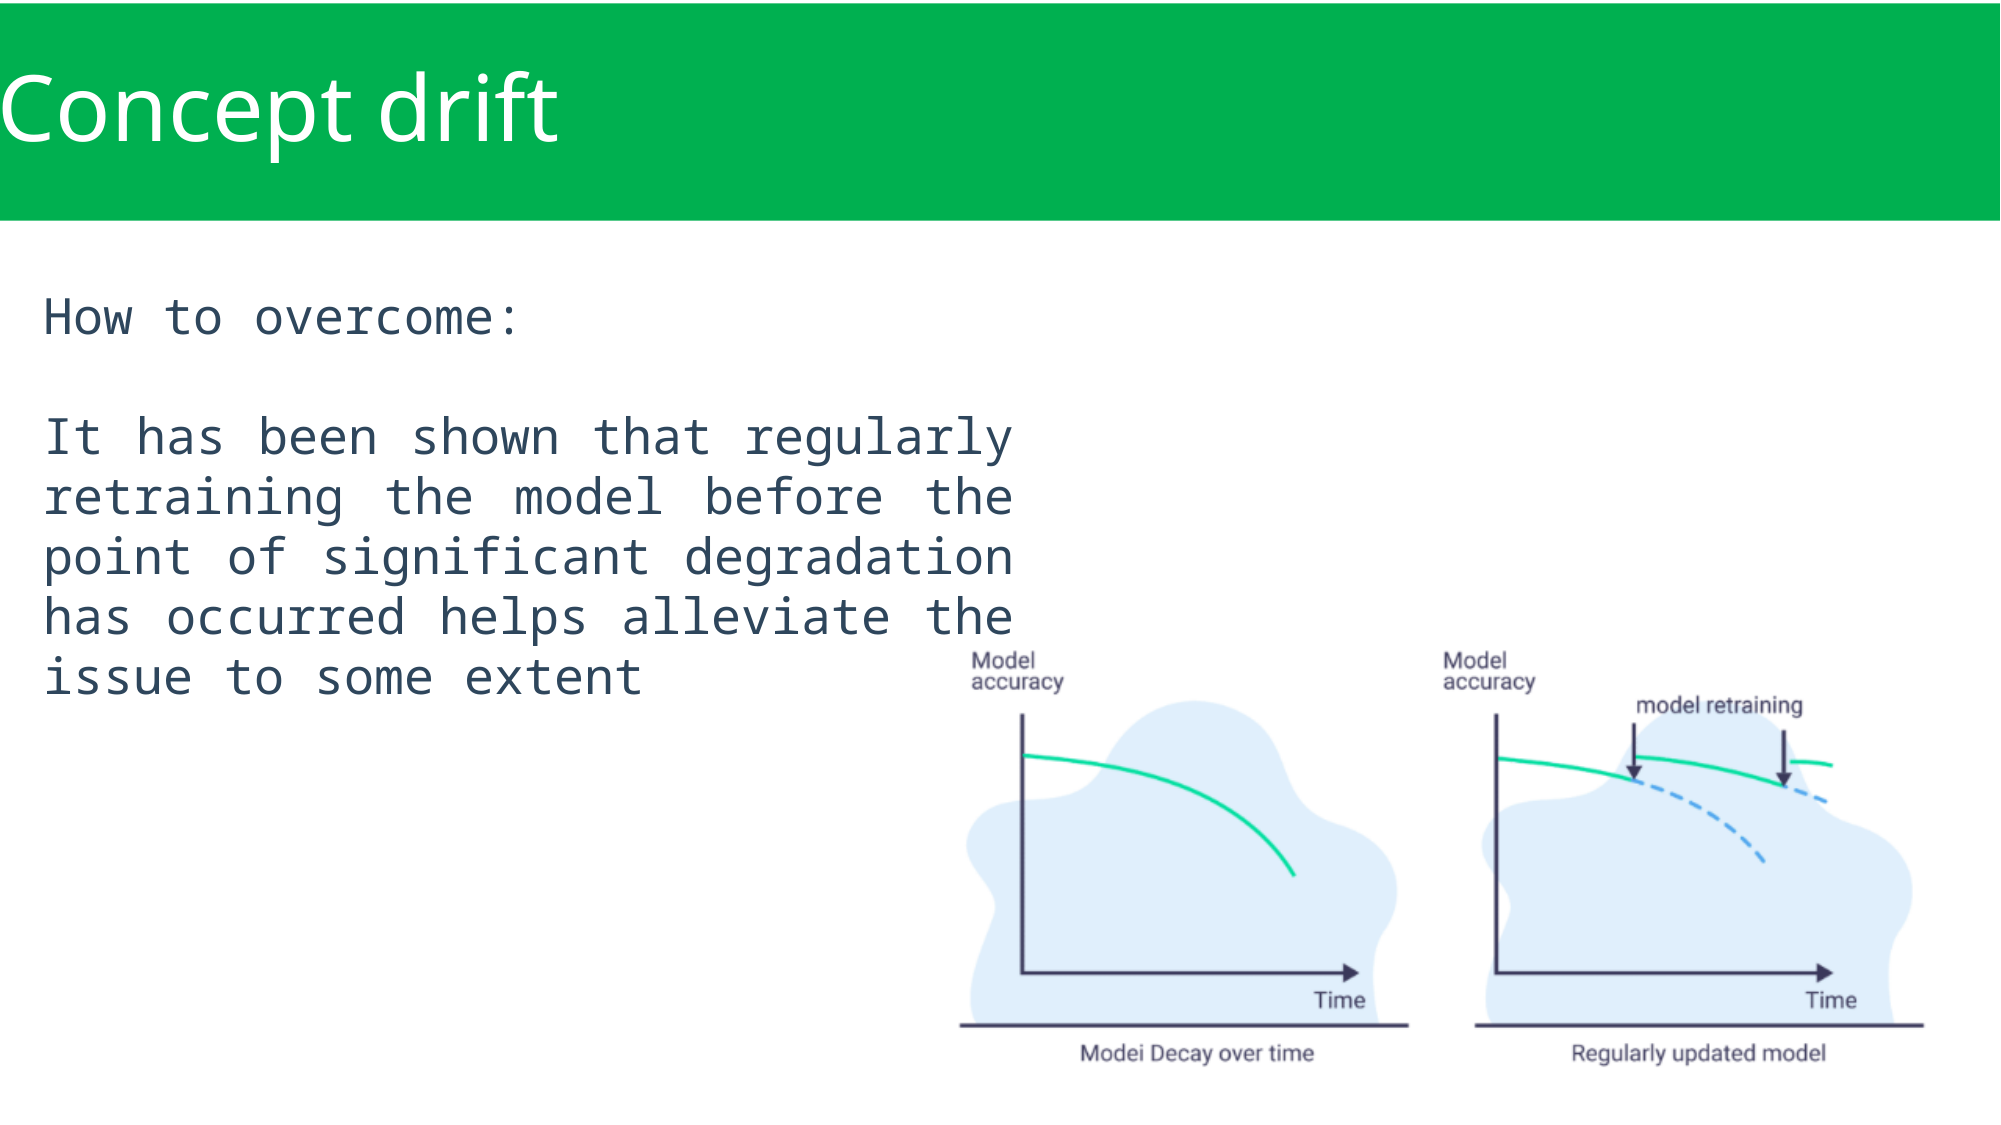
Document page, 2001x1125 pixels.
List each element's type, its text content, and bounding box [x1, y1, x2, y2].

picture [929, 607, 1963, 1125]
text_box How to overcome: It has been shown that regularly retraining the model before the point of significant degradation has occurred helps alleviate the issue to some extent [29, 277, 1030, 712]
title Concept drift [0, 3, 2000, 221]
